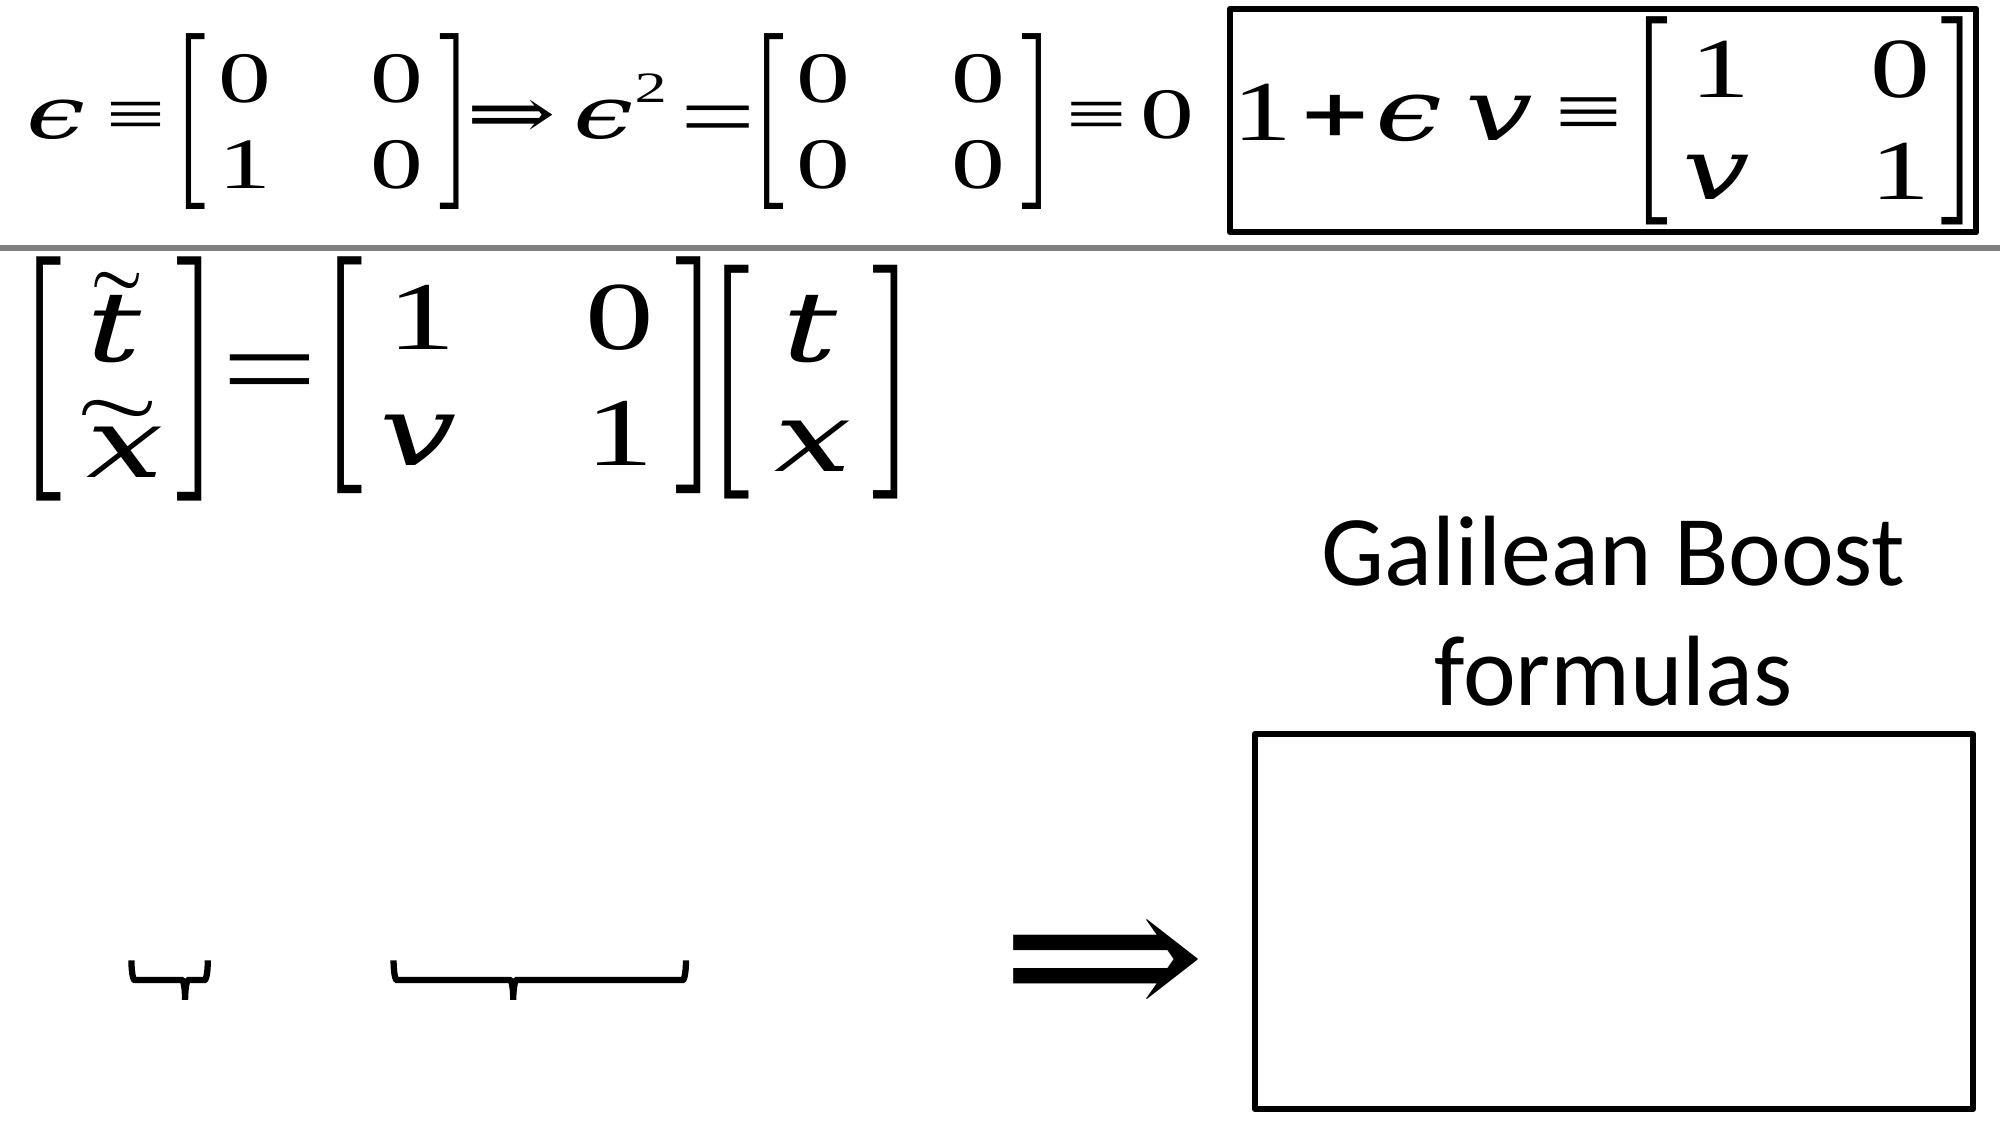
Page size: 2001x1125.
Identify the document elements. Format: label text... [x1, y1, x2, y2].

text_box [131, 960, 686, 1000]
text_box Galilean Boost formulas [1254, 477, 1974, 733]
